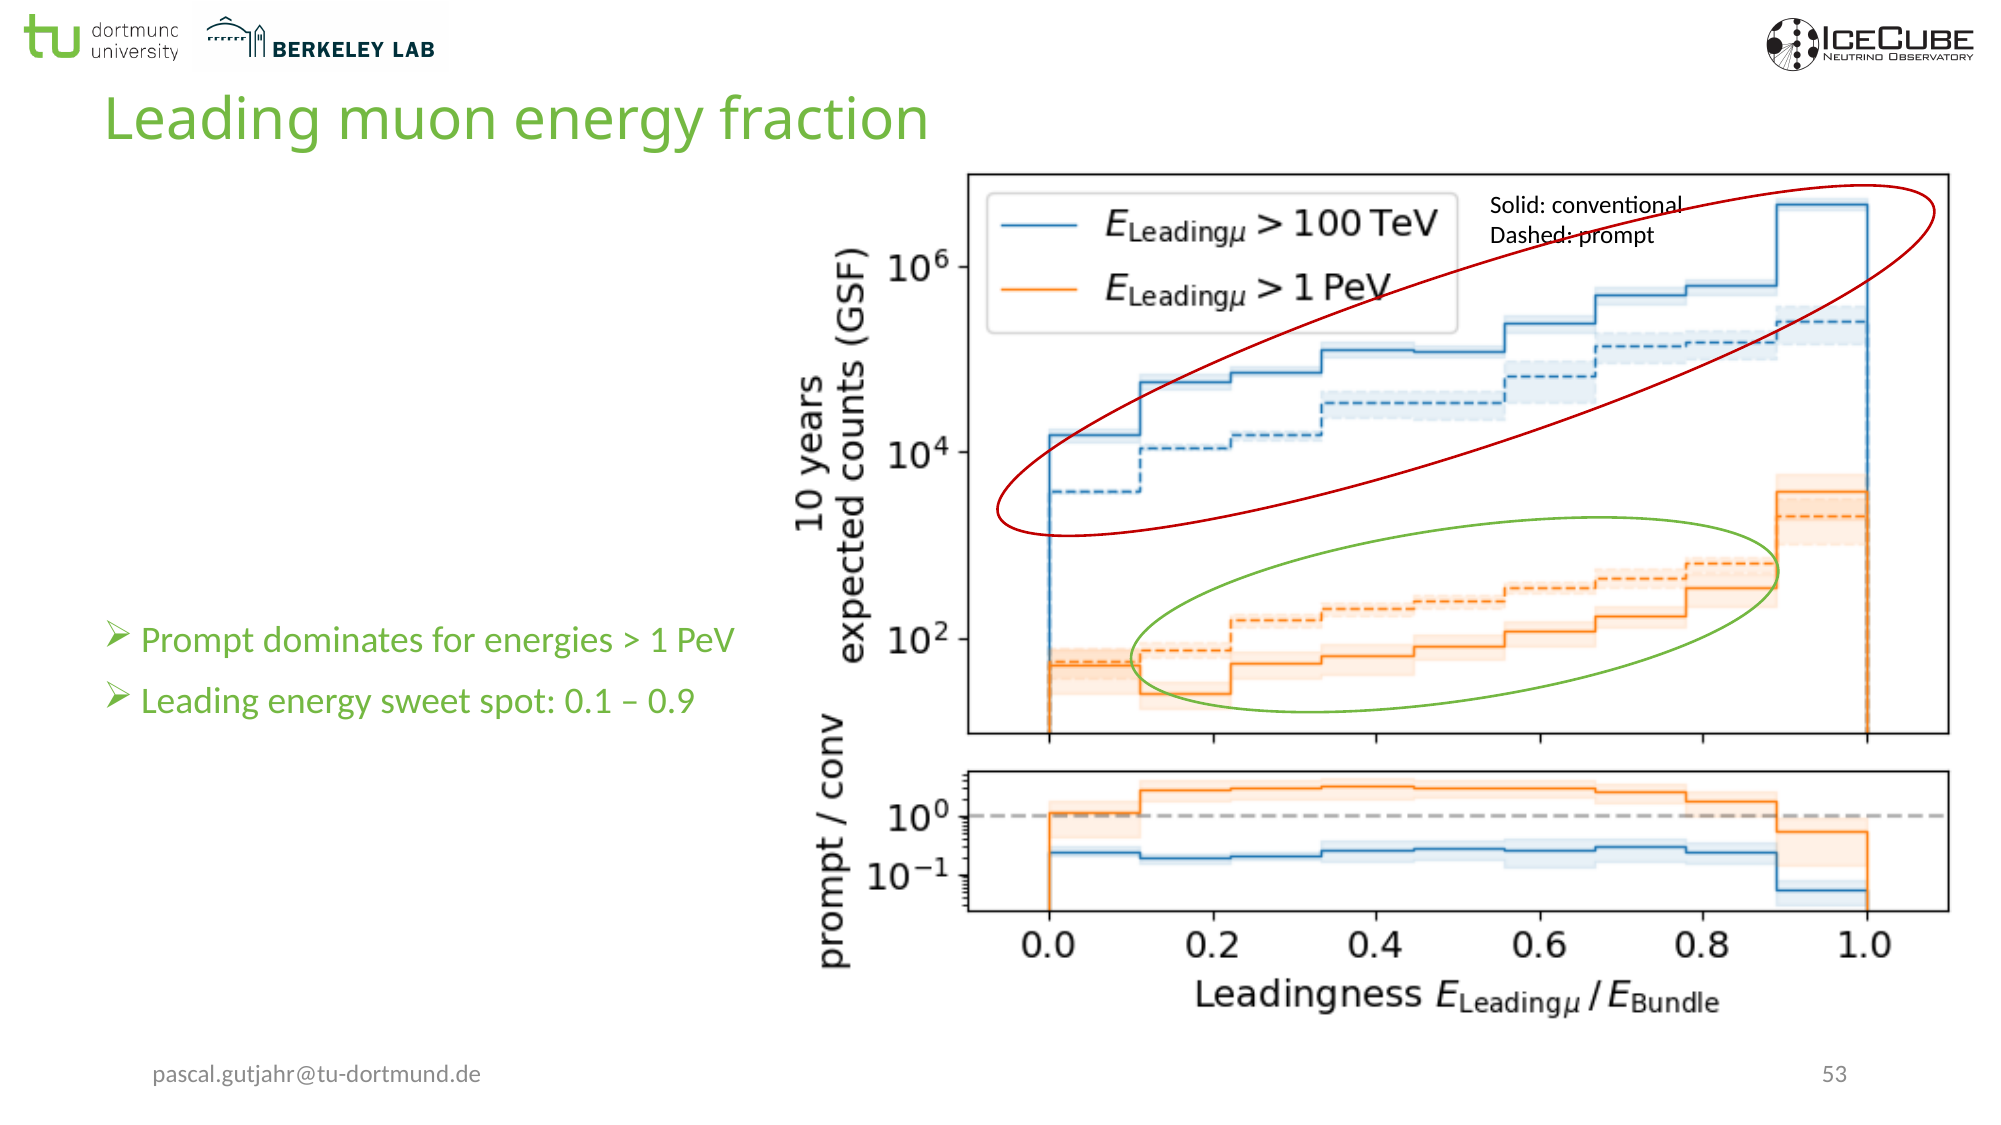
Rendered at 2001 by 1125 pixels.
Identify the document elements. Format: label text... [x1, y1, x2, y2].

title Leading muon energy fraction [88, 59, 1977, 182]
picture [777, 155, 1967, 1043]
list Prompt dominates for energies > 1 PeV Leading energy sweet spot: 0.1 – 0.9 [88, 299, 777, 1043]
slide_number 53 [1412, 1043, 1863, 1103]
slide_number pascal.gutjahr@tu-dortmund.de [137, 1042, 588, 1103]
picture [192, 1, 449, 59]
